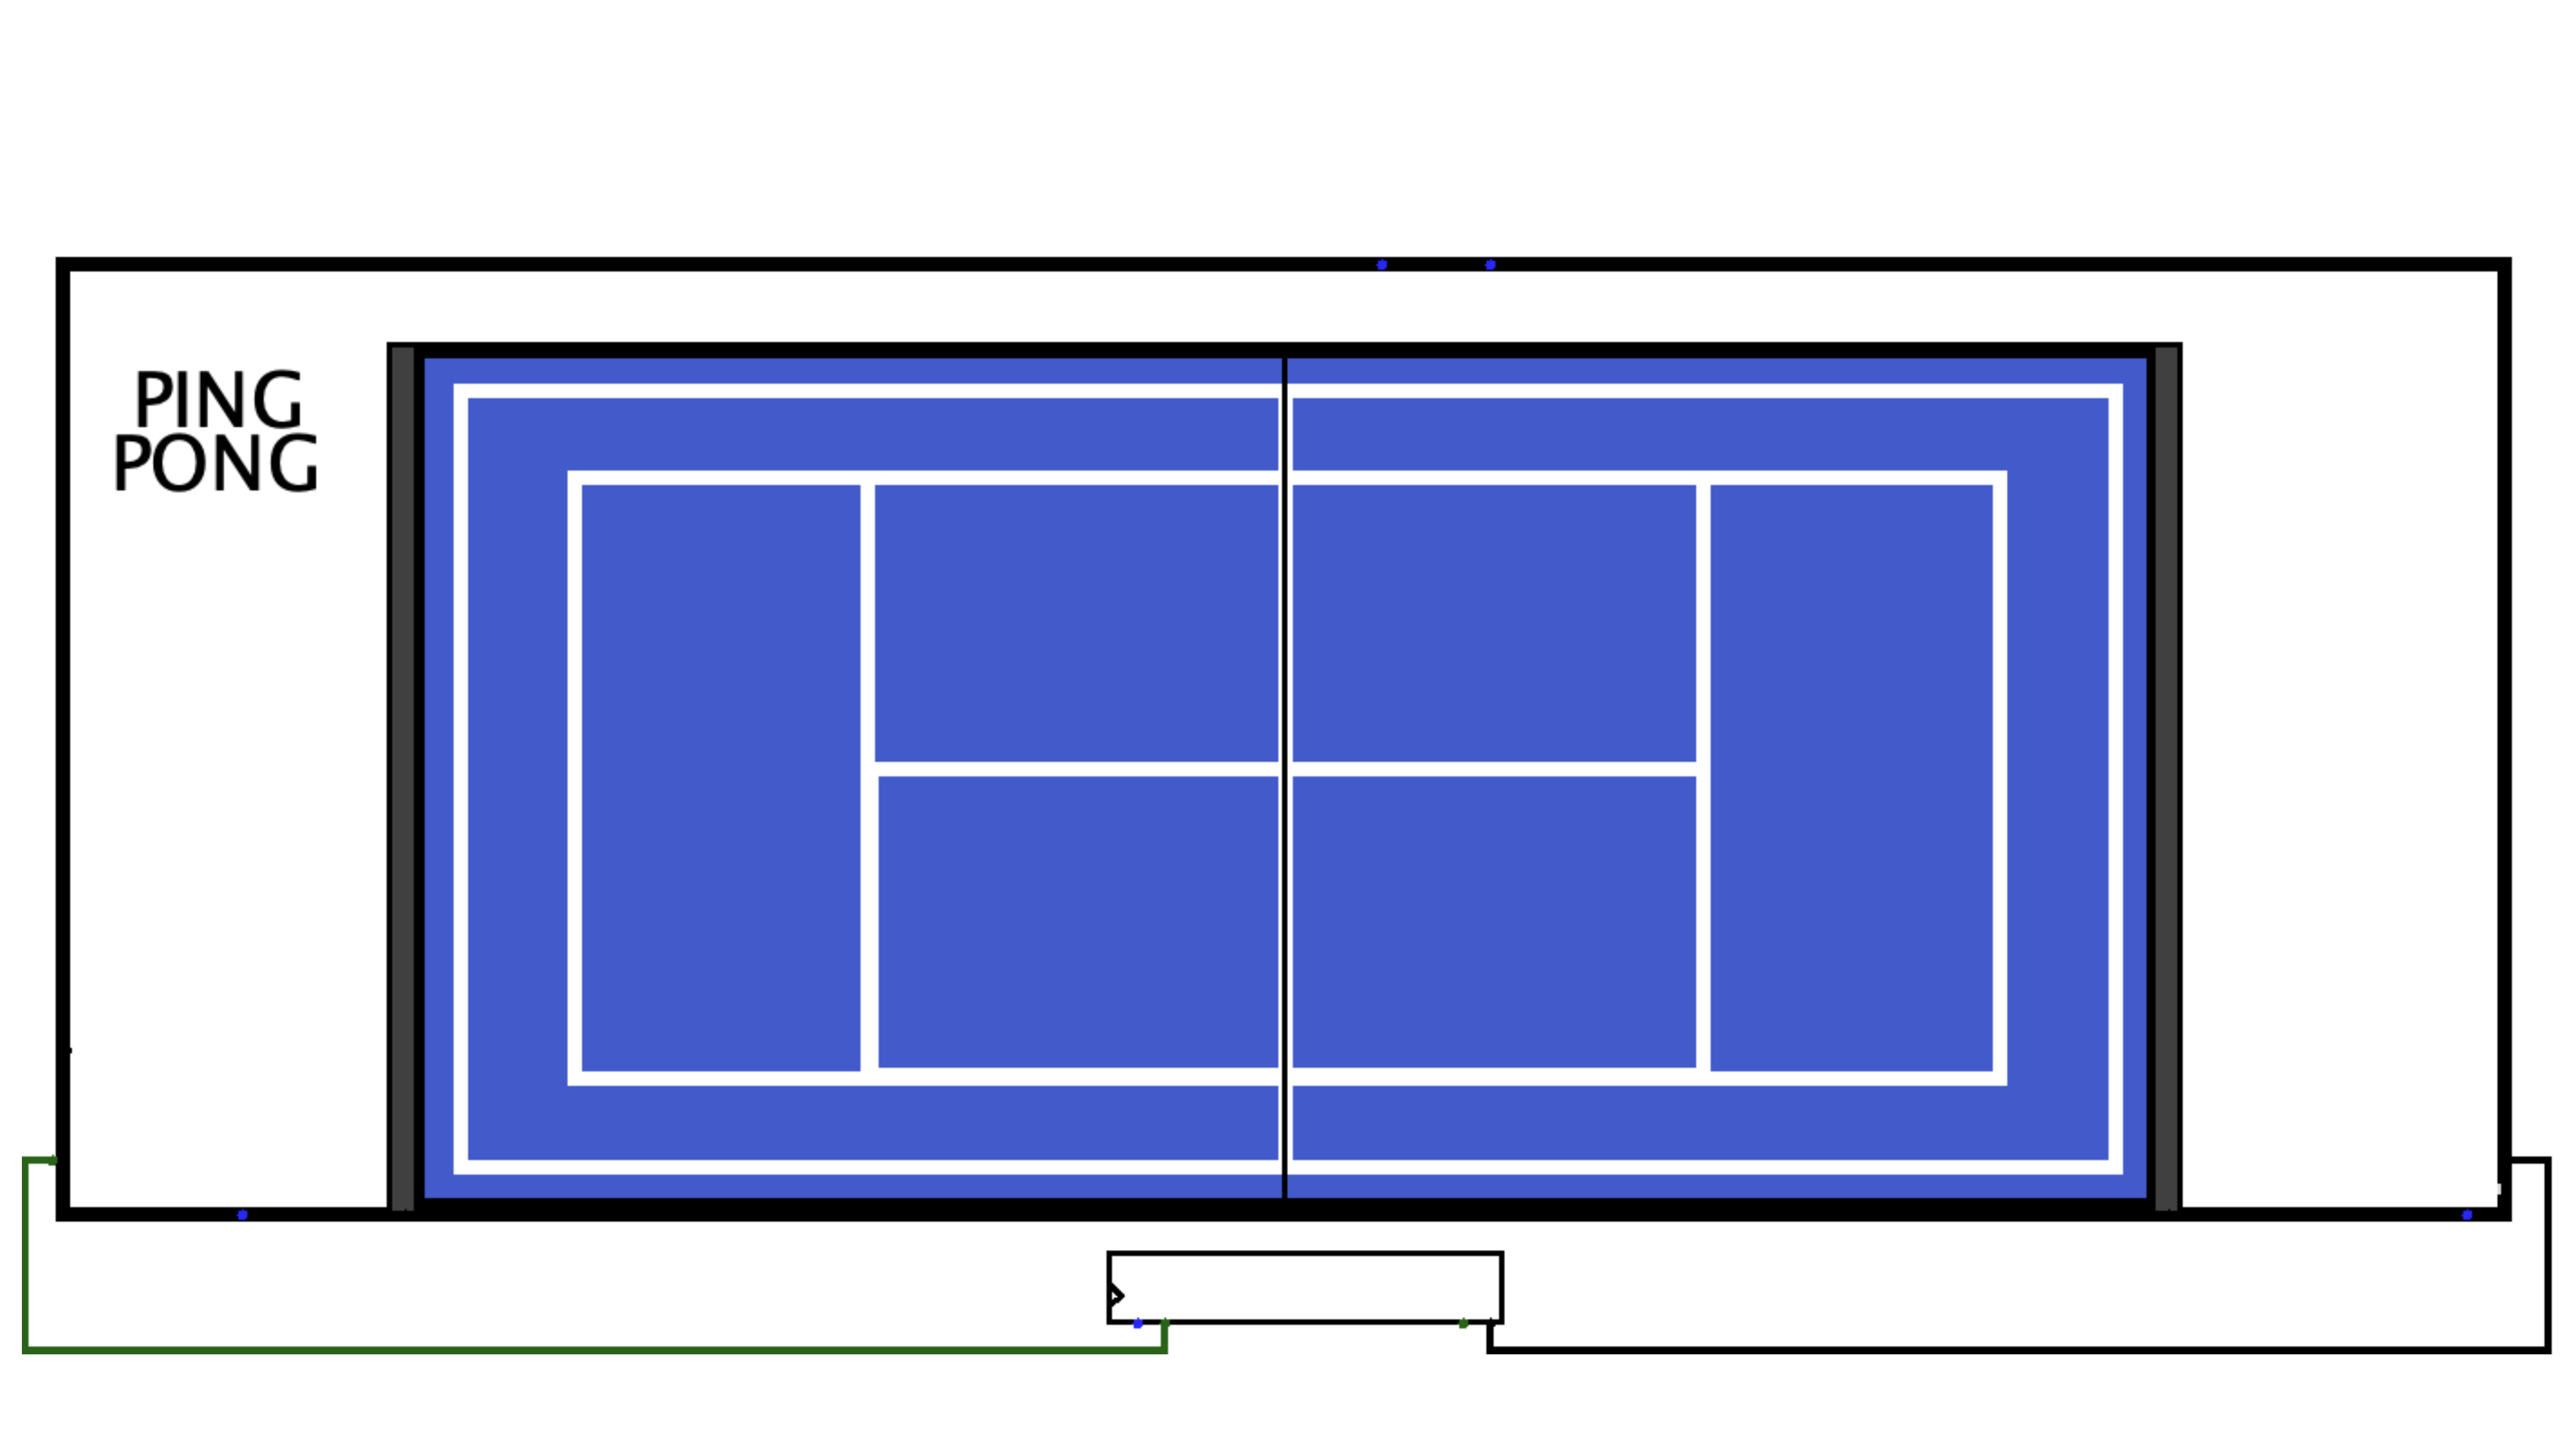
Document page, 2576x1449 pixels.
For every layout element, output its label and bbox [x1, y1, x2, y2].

picture [21, 95, 2555, 1354]
